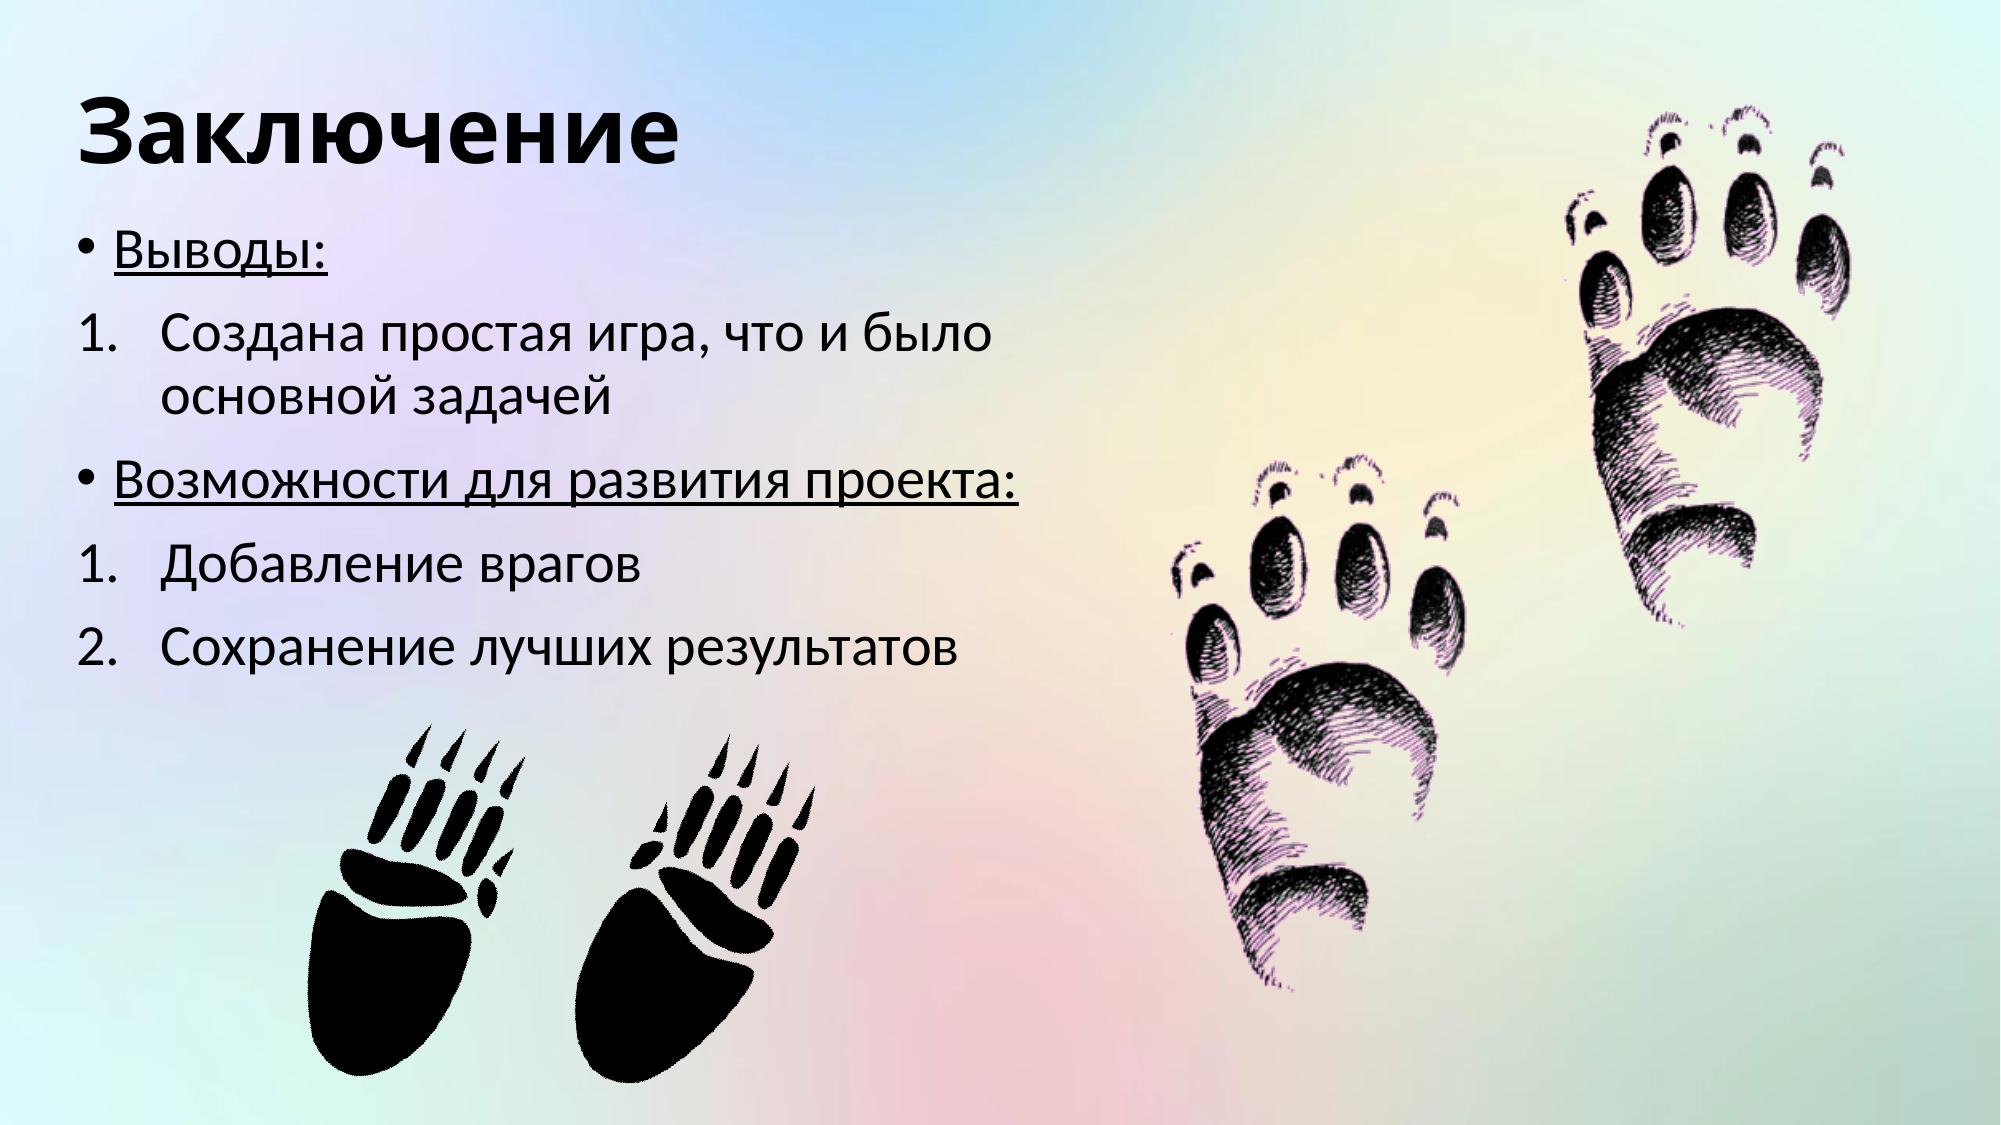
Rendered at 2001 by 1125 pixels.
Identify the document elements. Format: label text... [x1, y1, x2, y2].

title Заключение [60, 25, 1786, 243]
list Выводы: Создана простая игра, что и было основной задачей Возможности для развития проекта: Добавление врагов Сохранение лучших результатов [60, 210, 1041, 939]
picture [0, 0, 2001, 1125]
